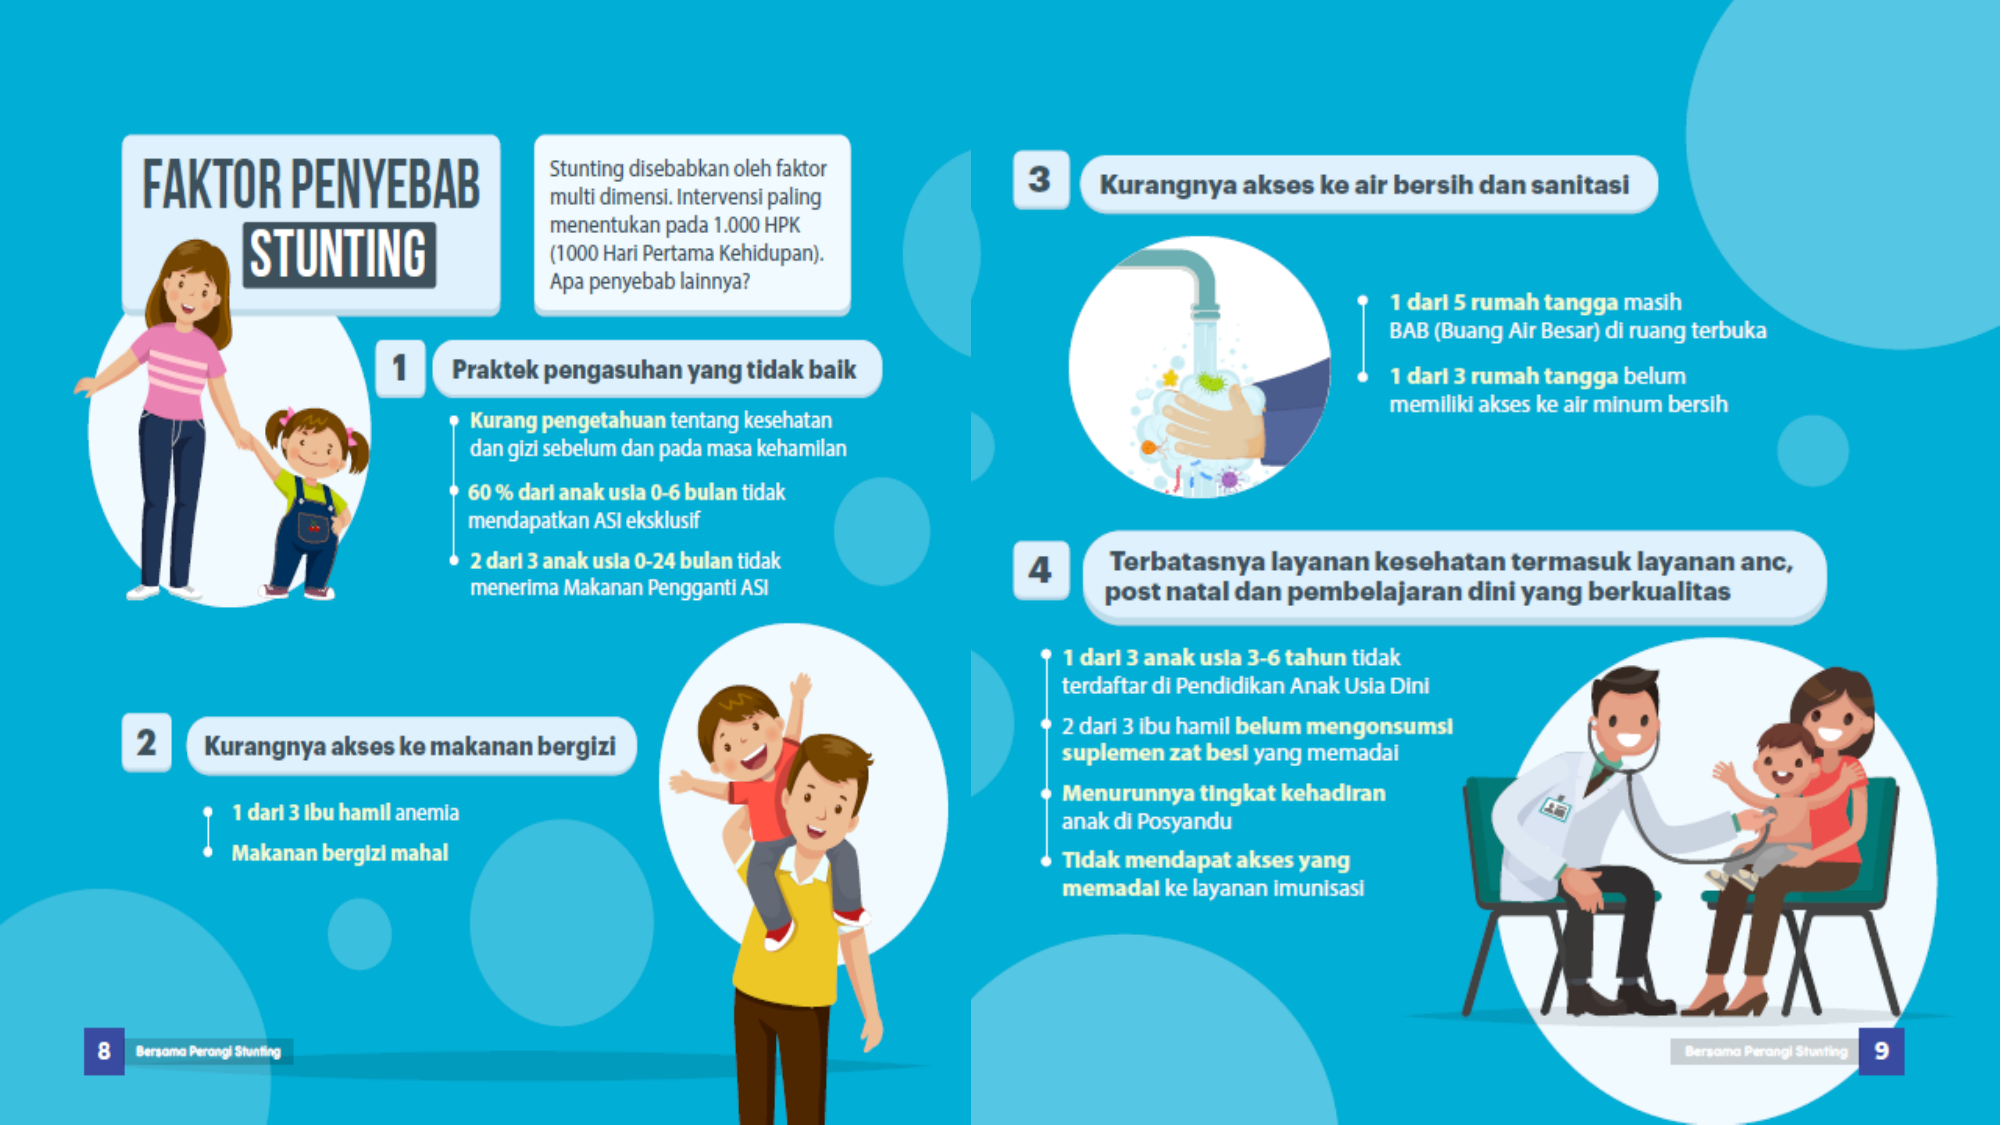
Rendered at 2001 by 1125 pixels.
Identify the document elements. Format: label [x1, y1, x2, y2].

picture [1307, 718, 1453, 739]
picture [592, 553, 630, 569]
picture [186, 717, 637, 776]
picture [1080, 155, 1658, 215]
picture [1630, 326, 1686, 343]
picture [1391, 395, 1450, 412]
picture [1358, 295, 1368, 382]
picture [659, 623, 948, 1125]
picture [1300, 880, 1364, 896]
picture [1083, 530, 1827, 626]
picture [1625, 367, 1686, 384]
picture [1298, 856, 1350, 873]
picture [738, 551, 781, 568]
picture [1199, 650, 1242, 665]
picture [904, 151, 981, 356]
picture [1686, 0, 2000, 350]
picture [627, 511, 688, 528]
picture [827, 444, 846, 456]
picture [1234, 717, 1301, 734]
picture [1114, 812, 1132, 829]
picture [1125, 850, 1232, 873]
picture [745, 411, 832, 428]
picture [203, 806, 212, 857]
picture [450, 416, 459, 565]
picture [1453, 368, 1466, 384]
picture [684, 483, 737, 500]
picture [1226, 717, 1230, 734]
picture [1462, 637, 1938, 1125]
picture [544, 439, 616, 456]
picture [708, 444, 752, 456]
picture [1275, 880, 1297, 896]
picture [1391, 294, 1399, 310]
picture [1352, 648, 1401, 665]
picture [542, 551, 588, 569]
picture [1391, 368, 1399, 384]
picture [1537, 395, 1558, 412]
picture [1284, 648, 1347, 665]
picture [691, 511, 701, 528]
picture [1542, 323, 1600, 341]
picture [650, 484, 681, 500]
picture [972, 934, 1338, 1125]
picture [1062, 785, 1195, 806]
picture [469, 511, 577, 533]
picture [1280, 783, 1385, 801]
picture [1063, 718, 1074, 734]
picture [741, 579, 768, 595]
picture [1407, 366, 1449, 384]
picture [1143, 648, 1195, 665]
picture [1152, 676, 1171, 693]
picture [1594, 396, 1642, 412]
picture [1177, 676, 1285, 693]
picture [247, 803, 284, 820]
picture [527, 553, 539, 569]
picture [758, 439, 824, 456]
picture [1062, 743, 1165, 766]
picture [289, 805, 299, 820]
picture [1125, 650, 1139, 665]
picture [1291, 676, 1340, 693]
picture [1013, 541, 1070, 600]
picture [433, 340, 882, 398]
picture [542, 410, 666, 433]
picture [1080, 648, 1121, 665]
picture [742, 483, 785, 500]
picture [1395, 745, 1400, 760]
picture [391, 843, 448, 861]
picture [1717, 395, 1728, 412]
picture [1691, 321, 1767, 338]
picture [1645, 400, 1663, 412]
picture [517, 483, 554, 500]
picture [680, 551, 732, 569]
picture [564, 578, 643, 595]
picture [594, 513, 621, 528]
picture [649, 579, 736, 600]
picture [1069, 236, 1331, 498]
picture [329, 899, 391, 970]
picture [634, 553, 676, 569]
picture [1345, 678, 1385, 693]
picture [1177, 717, 1223, 734]
picture [1064, 650, 1072, 665]
picture [1062, 812, 1110, 829]
picture [1138, 812, 1232, 834]
picture [1247, 650, 1281, 665]
picture [1625, 293, 1682, 310]
picture [1063, 676, 1148, 693]
picture [470, 412, 537, 433]
picture [122, 713, 171, 772]
picture [1391, 678, 1429, 693]
picture [1435, 322, 1503, 343]
picture [1080, 717, 1116, 734]
picture [1199, 783, 1276, 806]
picture [1542, 368, 1618, 389]
picture [233, 805, 241, 820]
picture [1479, 395, 1531, 412]
picture [1140, 717, 1171, 734]
picture [0, 889, 293, 1125]
picture [835, 478, 930, 586]
picture [1206, 743, 1248, 760]
picture [1236, 850, 1294, 868]
picture [659, 439, 702, 461]
picture [1041, 648, 1051, 867]
picture [1606, 321, 1623, 338]
picture [608, 484, 646, 500]
picture [305, 803, 334, 820]
picture [1564, 396, 1588, 412]
picture [1062, 850, 1120, 868]
picture [534, 134, 851, 317]
picture [472, 579, 559, 595]
picture [1470, 293, 1540, 310]
picture [558, 483, 604, 500]
picture [1778, 415, 1849, 488]
picture [375, 340, 426, 398]
picture [486, 551, 523, 569]
picture [1062, 878, 1160, 896]
picture [1124, 718, 1134, 734]
picture [470, 553, 482, 569]
picture [231, 843, 318, 861]
picture [1391, 323, 1429, 338]
picture [1453, 395, 1473, 412]
picture [471, 820, 654, 1026]
picture [396, 805, 459, 820]
picture [495, 484, 513, 500]
picture [1407, 293, 1449, 310]
picture [1509, 323, 1536, 338]
picture [1233, 884, 1267, 896]
picture [1542, 294, 1618, 315]
picture [1013, 150, 1070, 209]
picture [972, 652, 1014, 795]
picture [339, 803, 391, 820]
picture [1166, 879, 1188, 896]
picture [622, 439, 654, 456]
picture [470, 439, 503, 456]
picture [1194, 878, 1230, 901]
picture [1169, 745, 1202, 760]
picture [580, 516, 589, 528]
picture [972, 413, 995, 480]
picture [1254, 748, 1302, 766]
picture [1453, 294, 1466, 310]
picture [322, 843, 386, 866]
picture [1669, 395, 1714, 412]
picture [73, 134, 501, 607]
picture [508, 440, 539, 461]
picture [1308, 743, 1392, 760]
picture [467, 484, 491, 500]
picture [1470, 366, 1540, 384]
picture [671, 412, 738, 433]
